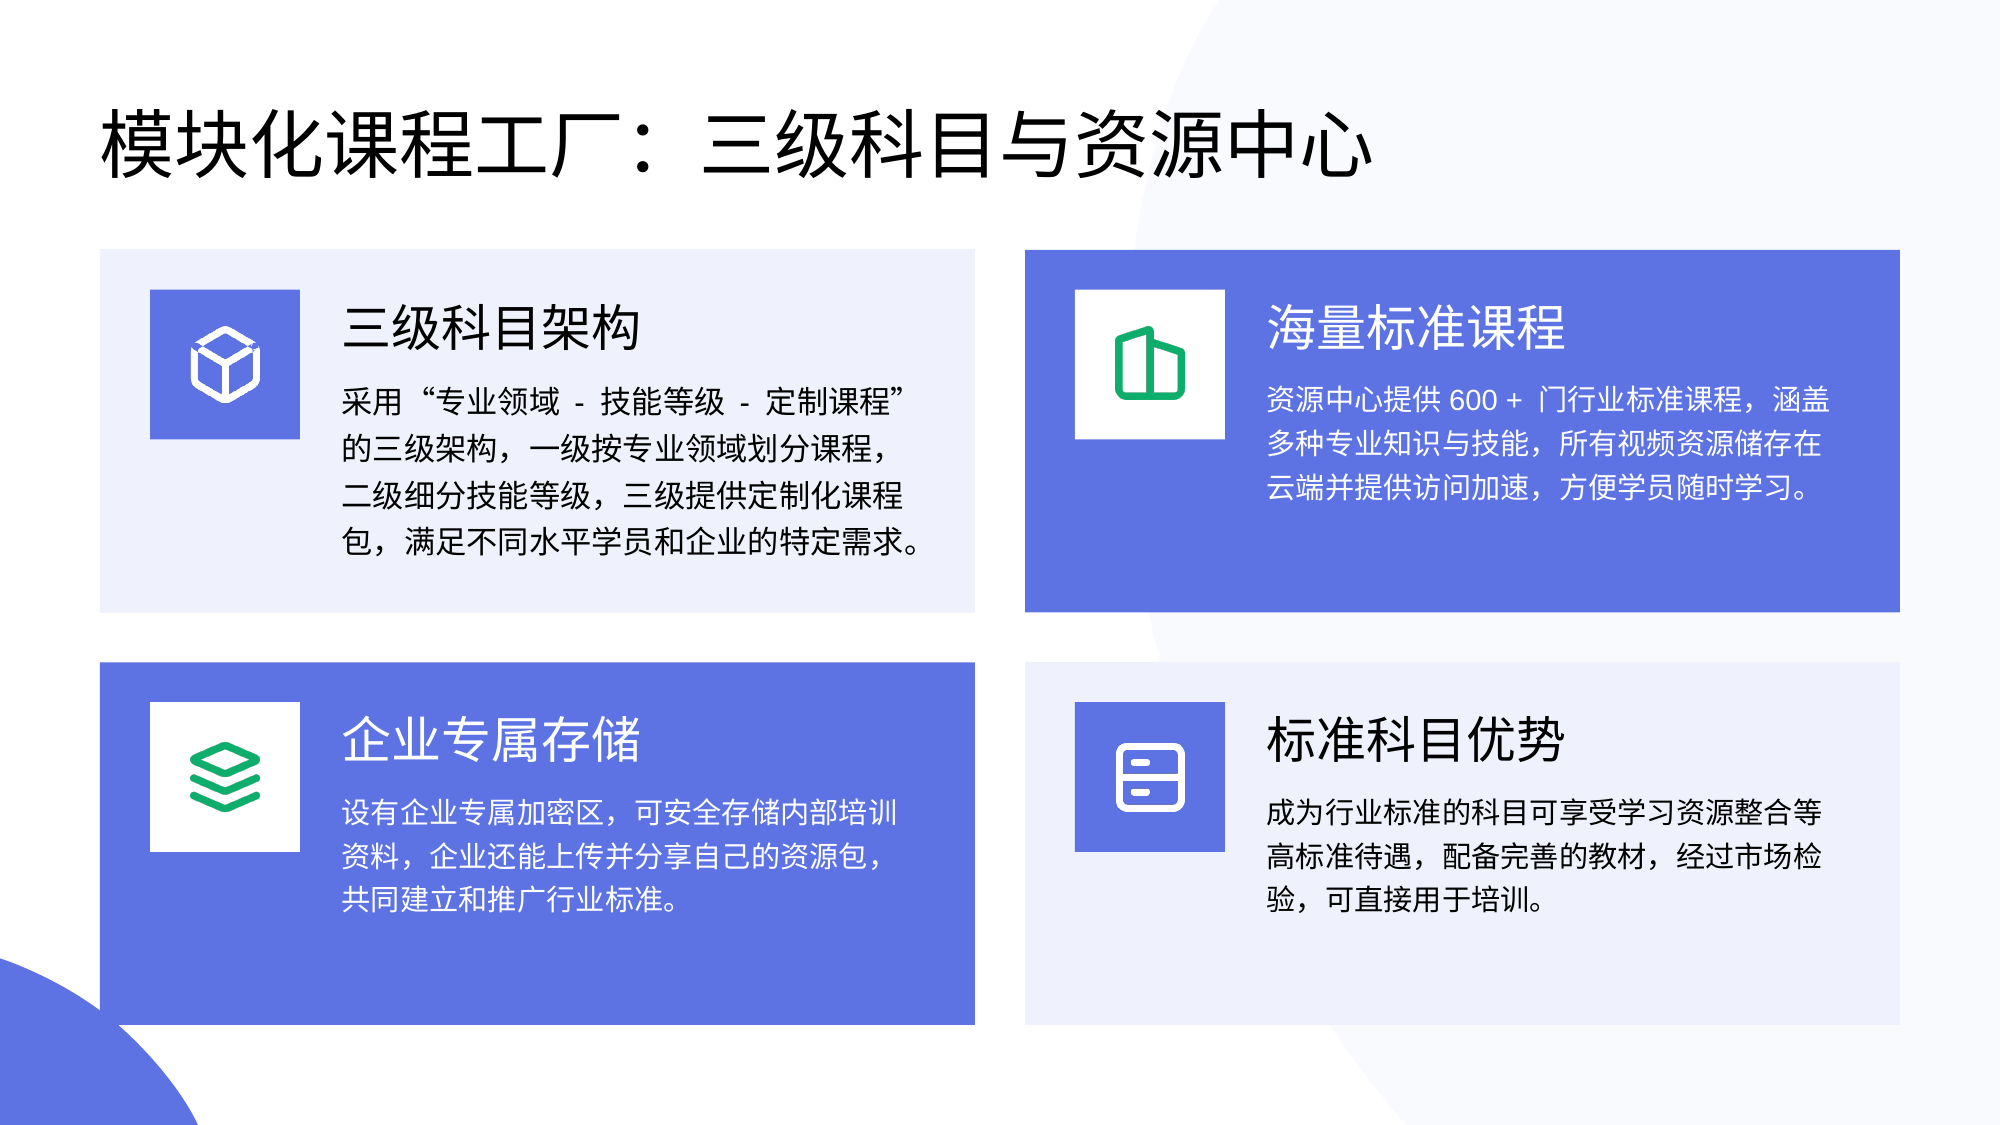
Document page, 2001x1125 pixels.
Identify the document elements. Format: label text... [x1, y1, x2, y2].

picture [1109, 323, 1191, 405]
picture [184, 736, 266, 818]
list 企业专属存储 [341, 702, 925, 769]
list [99, 662, 975, 1025]
list 采用“专业领域 - 技能等级 - 定制课程”的三级架构，一级按专业领域划分课程，二级细分技能等级，三级提供定制化课程包，满足不同水平学员和企业的特定需求。 [341, 372, 925, 573]
picture [1109, 736, 1191, 818]
list 成为行业标准的科目可享受学习资源整合等高标准待遇，配备完善的教材，经过市场检验，可直接用于培训。 [1266, 785, 1850, 986]
list 海量标准课程 [1266, 289, 1850, 357]
list [150, 289, 300, 440]
list [1074, 702, 1225, 852]
list 三级科目架构 [341, 289, 925, 357]
list [150, 702, 300, 852]
list [1074, 289, 1225, 440]
list [1025, 662, 1900, 1025]
list 设有企业专属加密区，可安全存储内部培训资料，企业还能上传并分享自己的资源包，共同建立和推广行业标准。 [341, 785, 925, 986]
list [1025, 249, 1900, 613]
picture [184, 323, 266, 405]
list 资源中心提供600 + 门行业标准课程，涵盖多种专业知识与技能，所有视频资源储存在云端并提供访问加速，方便学员随时学习。 [1266, 372, 1850, 573]
list 标准科目优势 [1266, 702, 1850, 769]
title 模块化课程工厂：三级科目与资源中心 [99, 87, 1900, 188]
list [99, 249, 975, 613]
